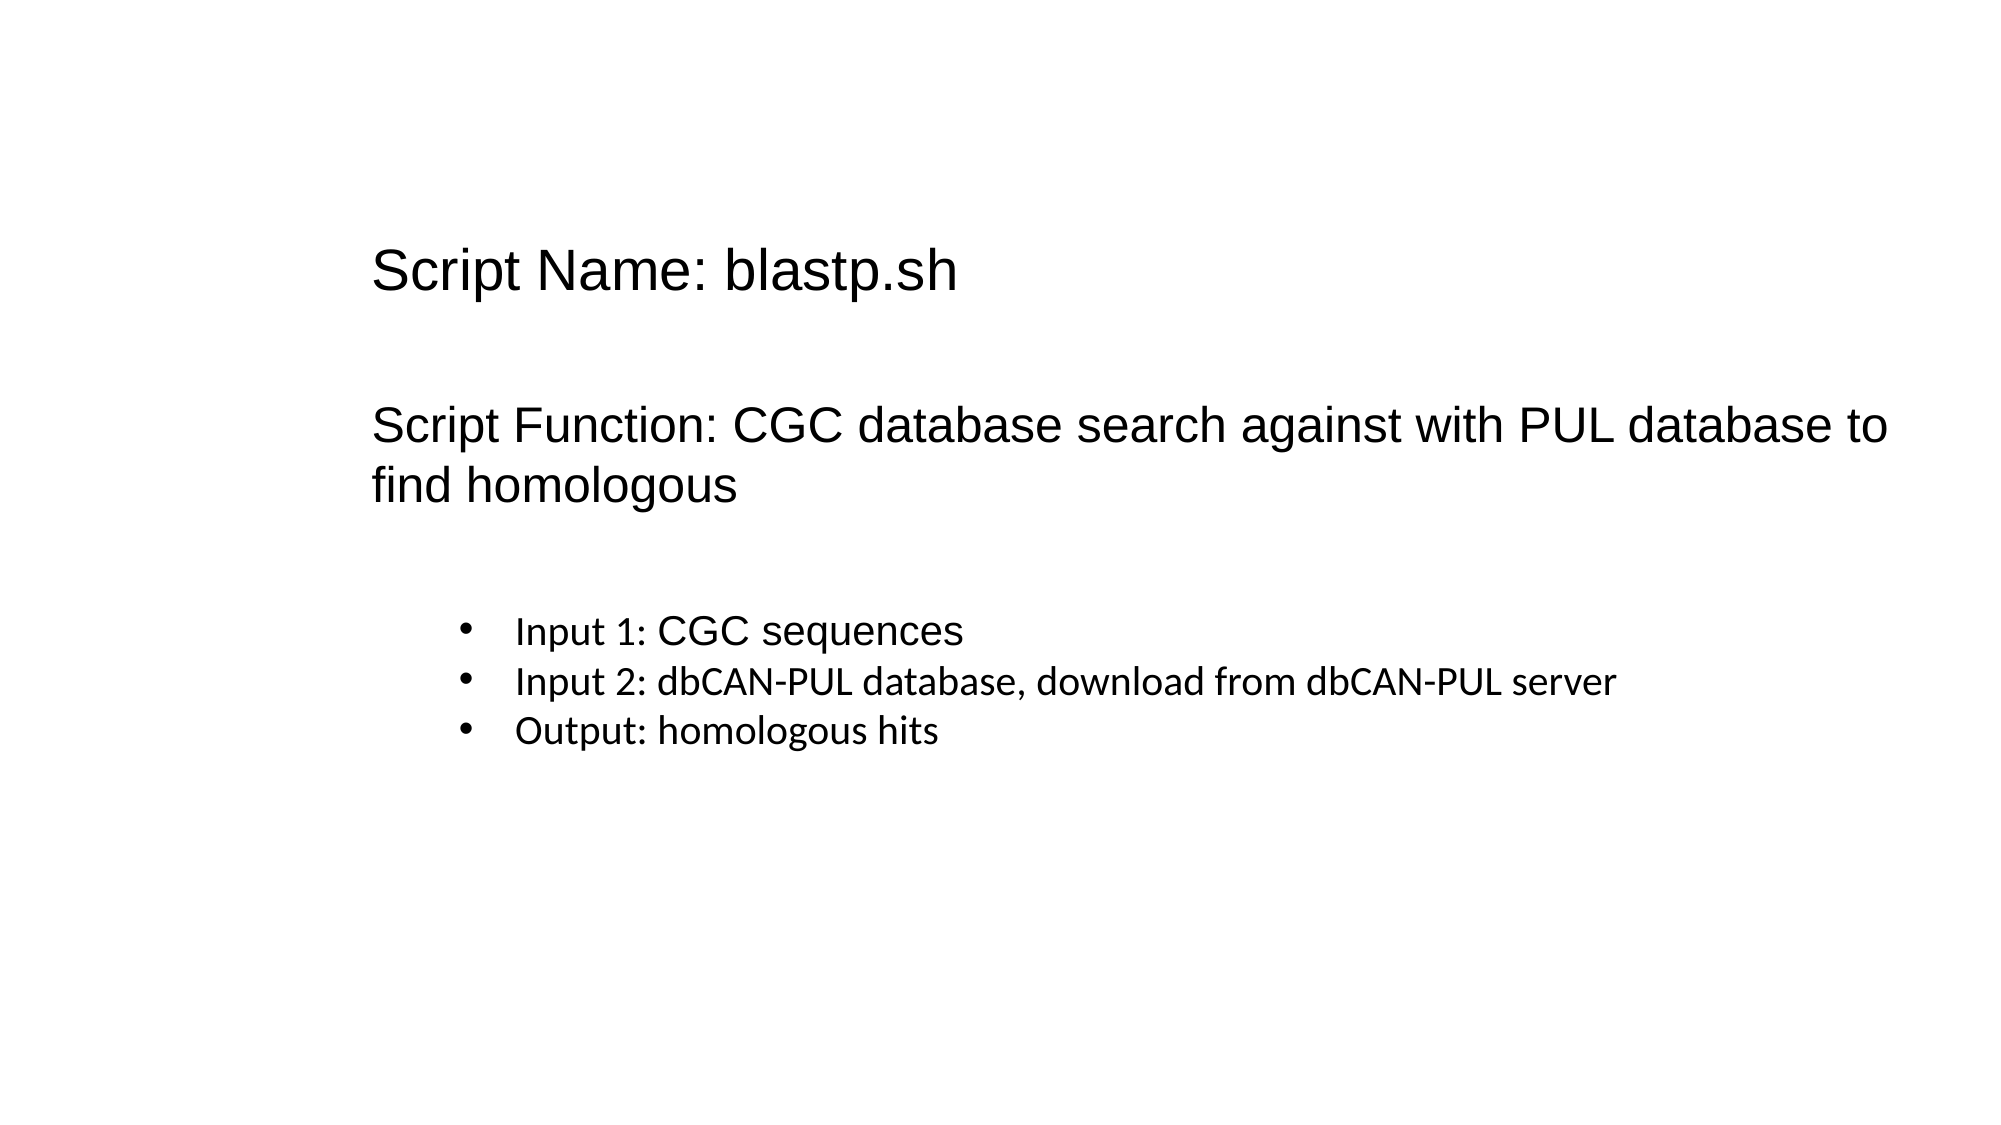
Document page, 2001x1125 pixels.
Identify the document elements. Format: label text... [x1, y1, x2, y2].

text_box Script Function: CGC database search against with PUL database to find homologous [356, 384, 1909, 520]
text_box Script Name: blastp.sh [356, 224, 1277, 310]
text_box Input 1: CGC sequences Input 2: dbCAN-PUL database, download from dbCAN-PUL server Output: homologous hits [444, 595, 1633, 761]
